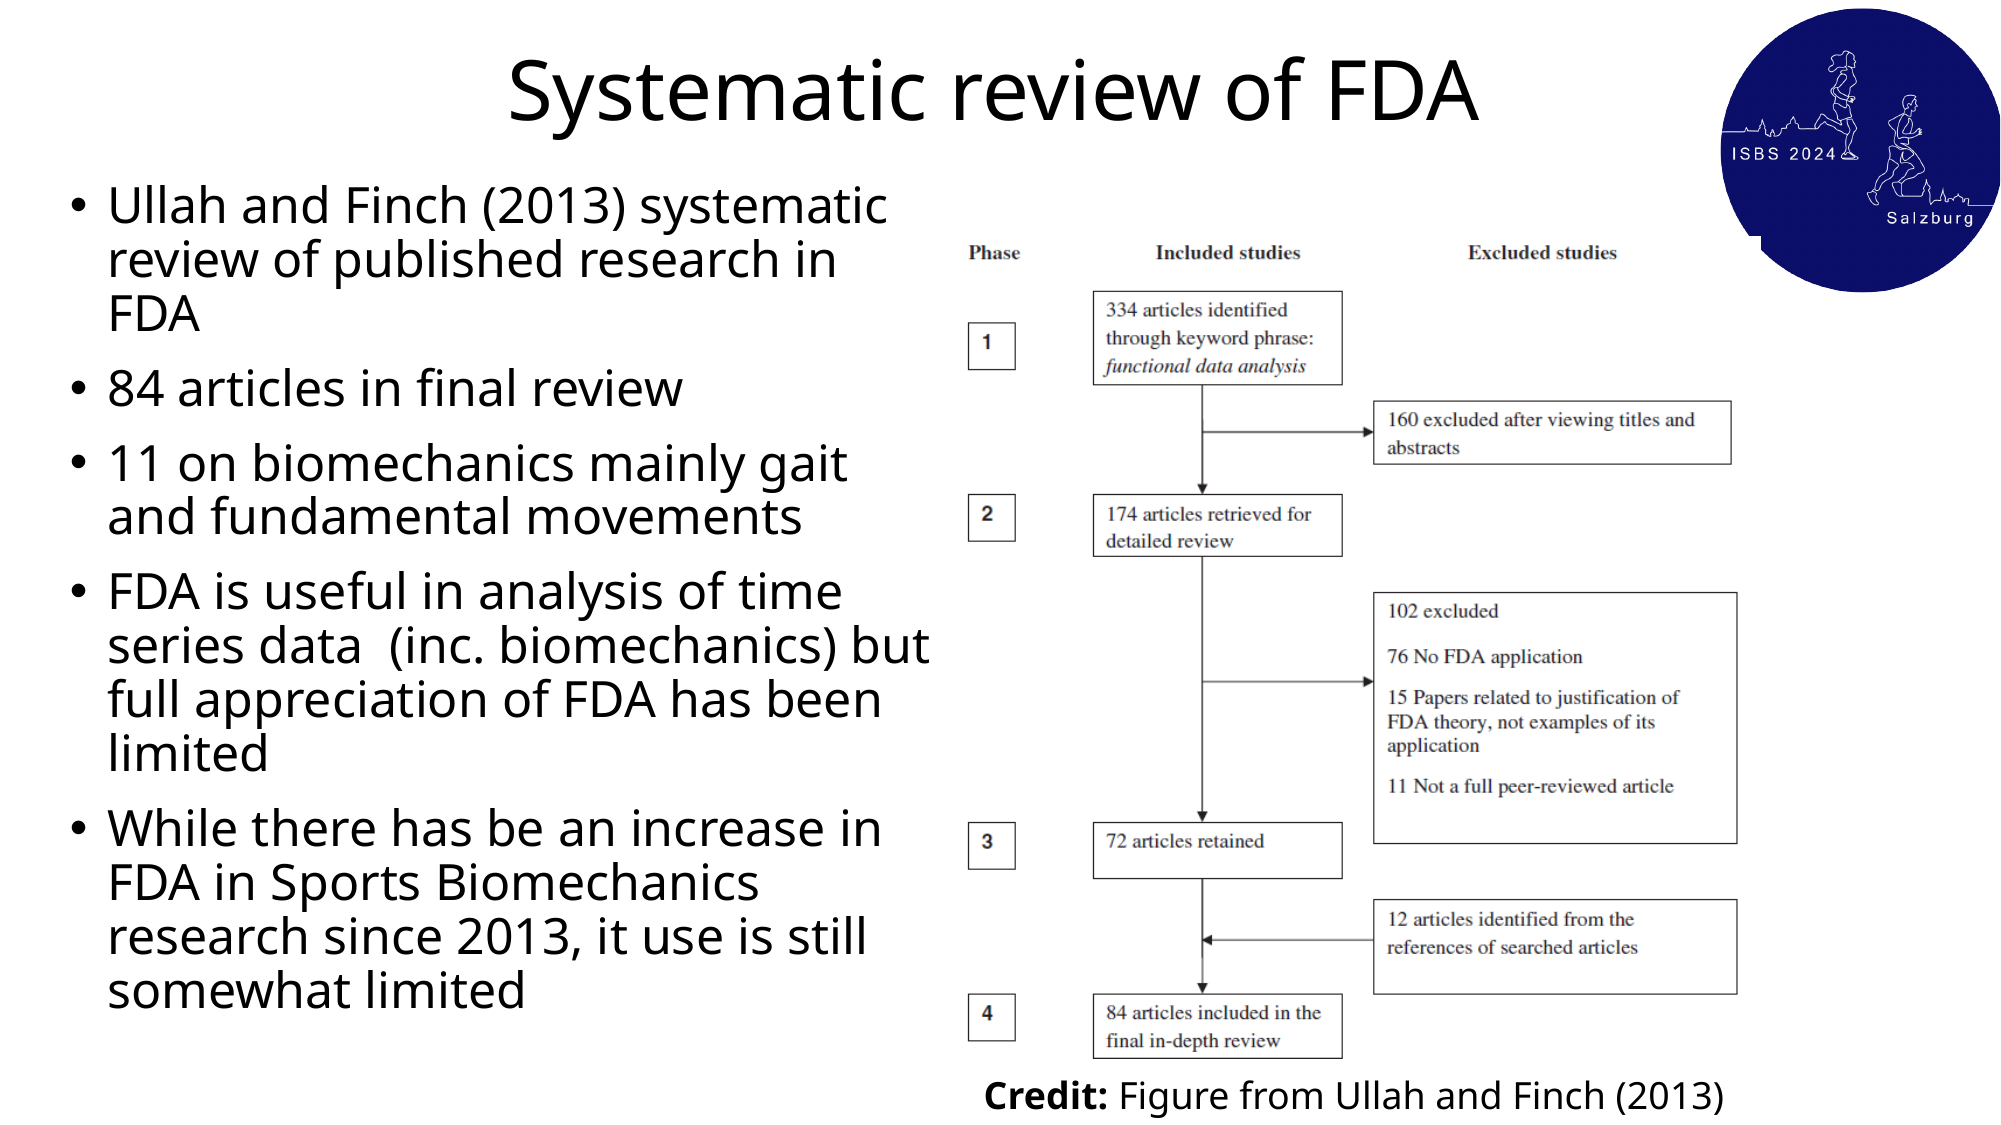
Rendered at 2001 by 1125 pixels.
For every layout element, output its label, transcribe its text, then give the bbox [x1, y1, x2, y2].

picture [947, 2, 2001, 1060]
list Ullah and Finch (2013) systematic review of published research in FDA 84 articles in final review 11 on biomechanics mainly gait and fundamental movements FDA is useful in analysis of time series data (inc. biomechanics) but full appreciation of FDA has been limited While there has be an increase in FDA in Sports Biomechanics research since 2013, it use is still somewhat limited [55, 172, 948, 1011]
text_box Credit: Figure from Ullah and Finch (2013) [947, 1064, 1761, 1125]
title Systematic review of FDA [492, 0, 1636, 188]
